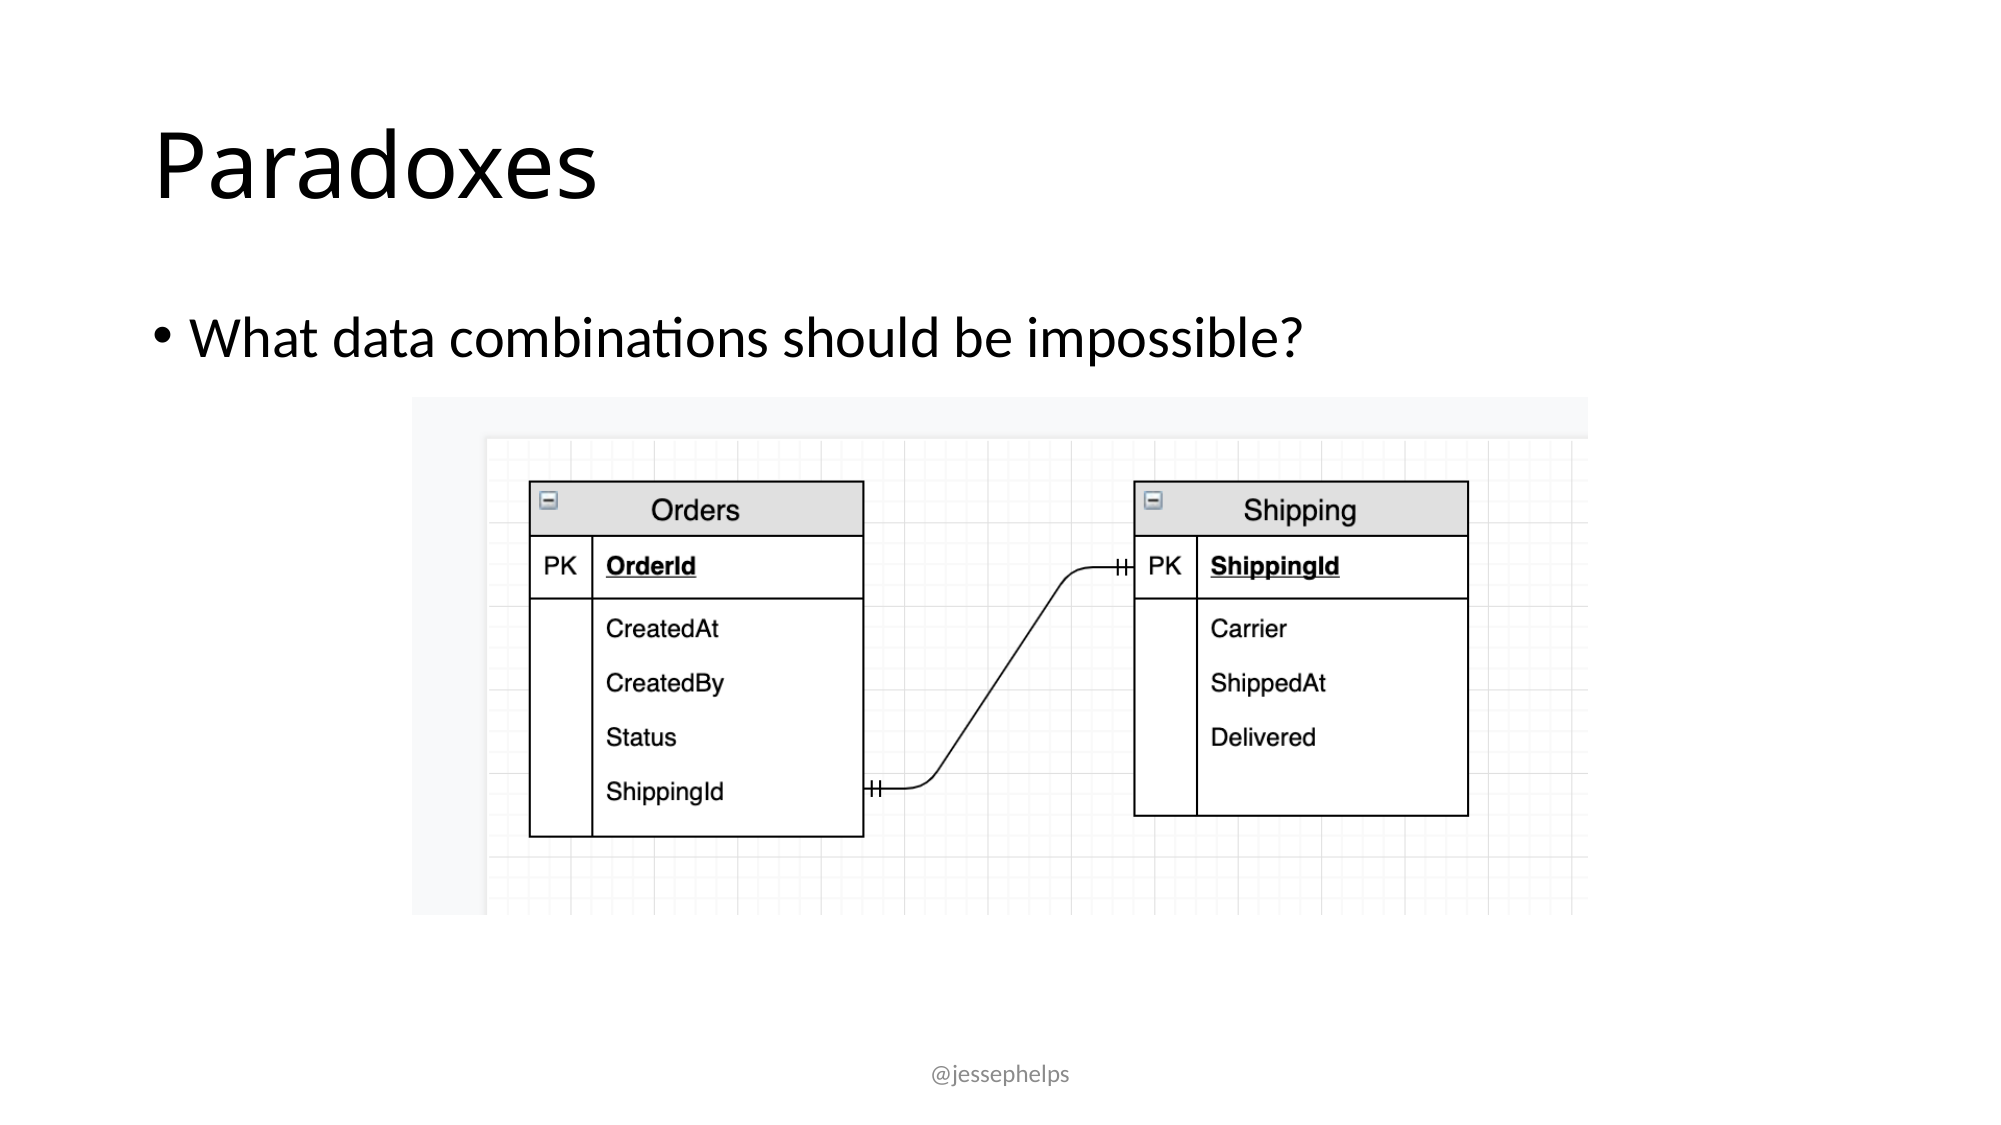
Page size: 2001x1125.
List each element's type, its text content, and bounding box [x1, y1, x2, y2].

title Paradoxes [137, 59, 1863, 278]
footer @jessephelps [662, 1042, 1338, 1103]
picture [412, 397, 1588, 915]
list What data combinations should be impossible? [137, 299, 1863, 1014]
